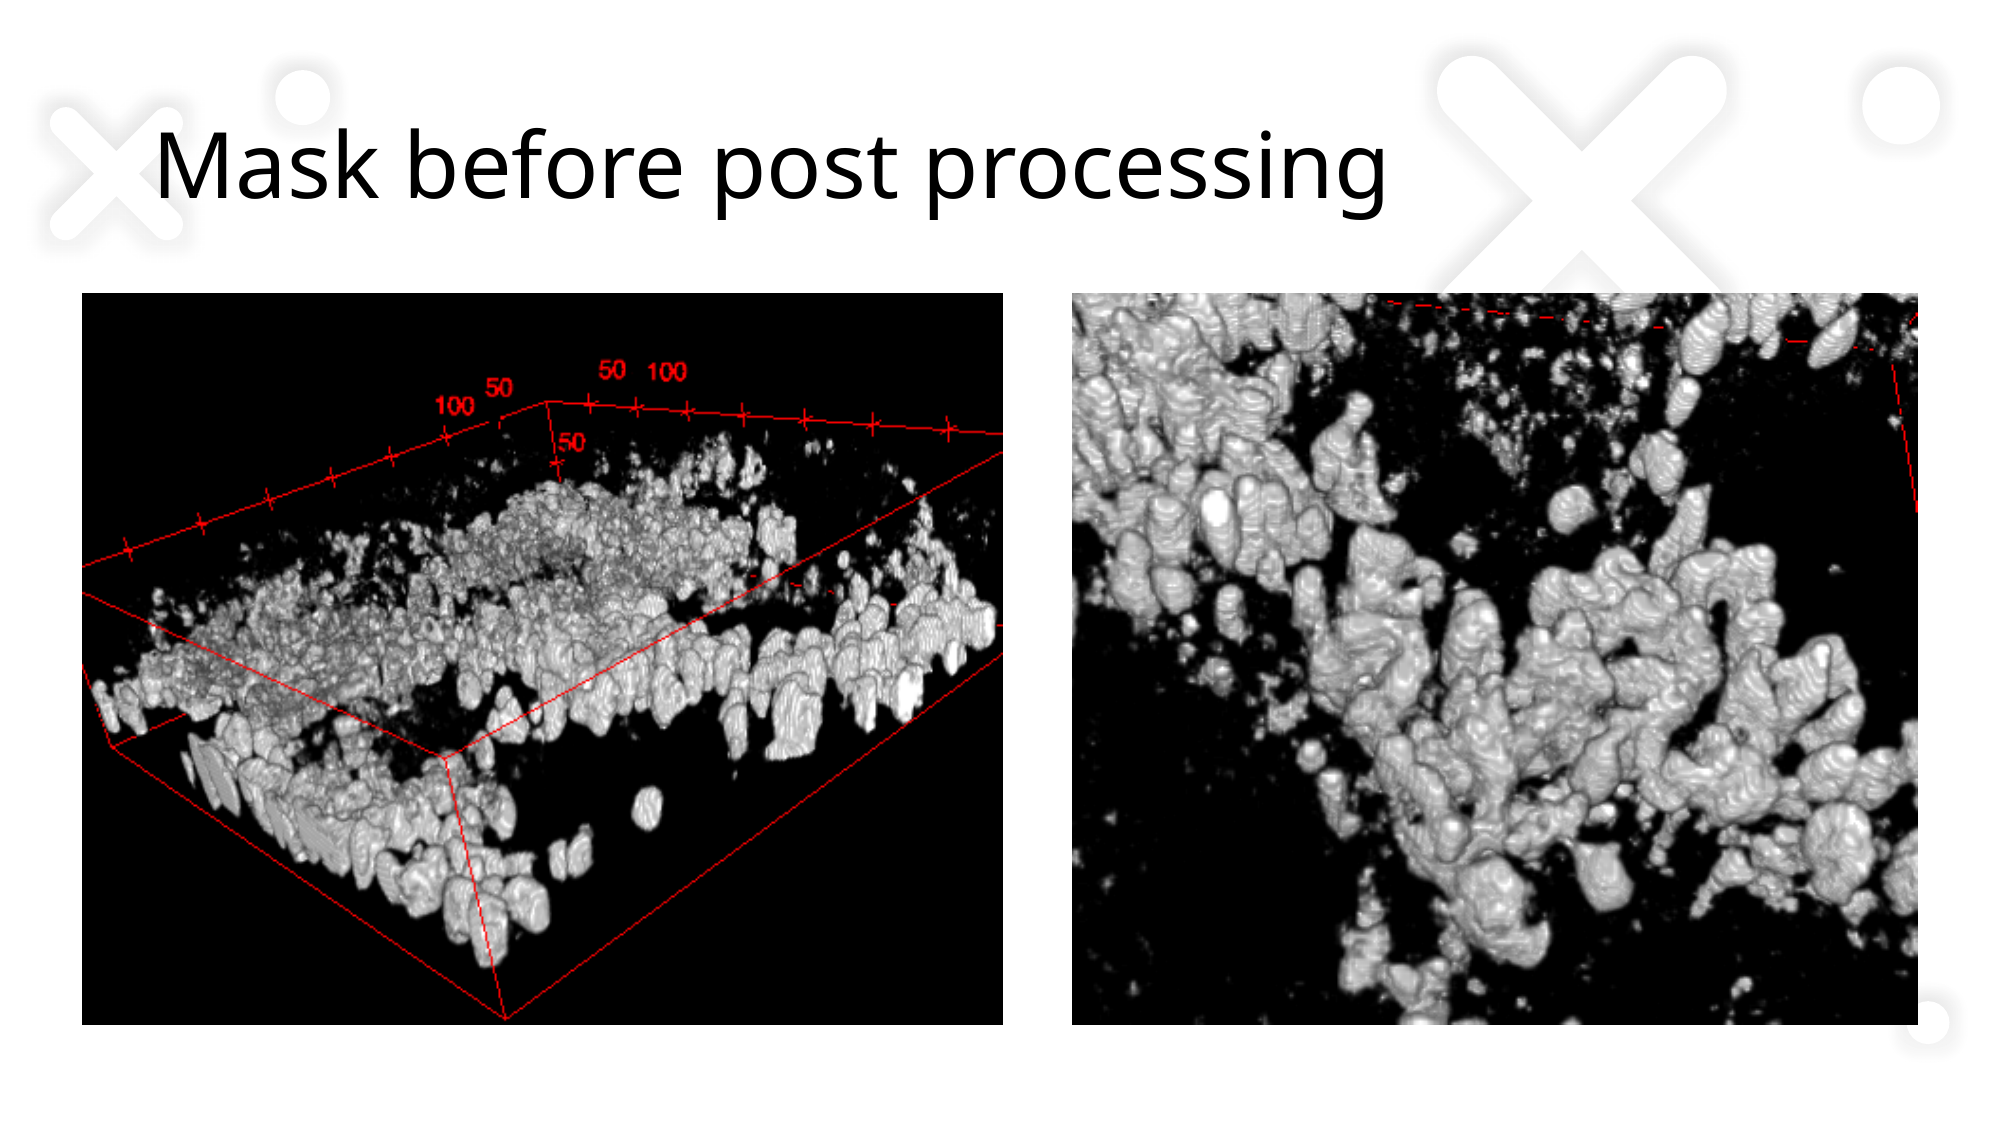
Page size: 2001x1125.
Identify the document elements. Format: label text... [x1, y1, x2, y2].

title Mask before post processing [137, 59, 1863, 278]
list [82, 293, 1003, 1025]
picture [1072, 293, 1918, 1025]
